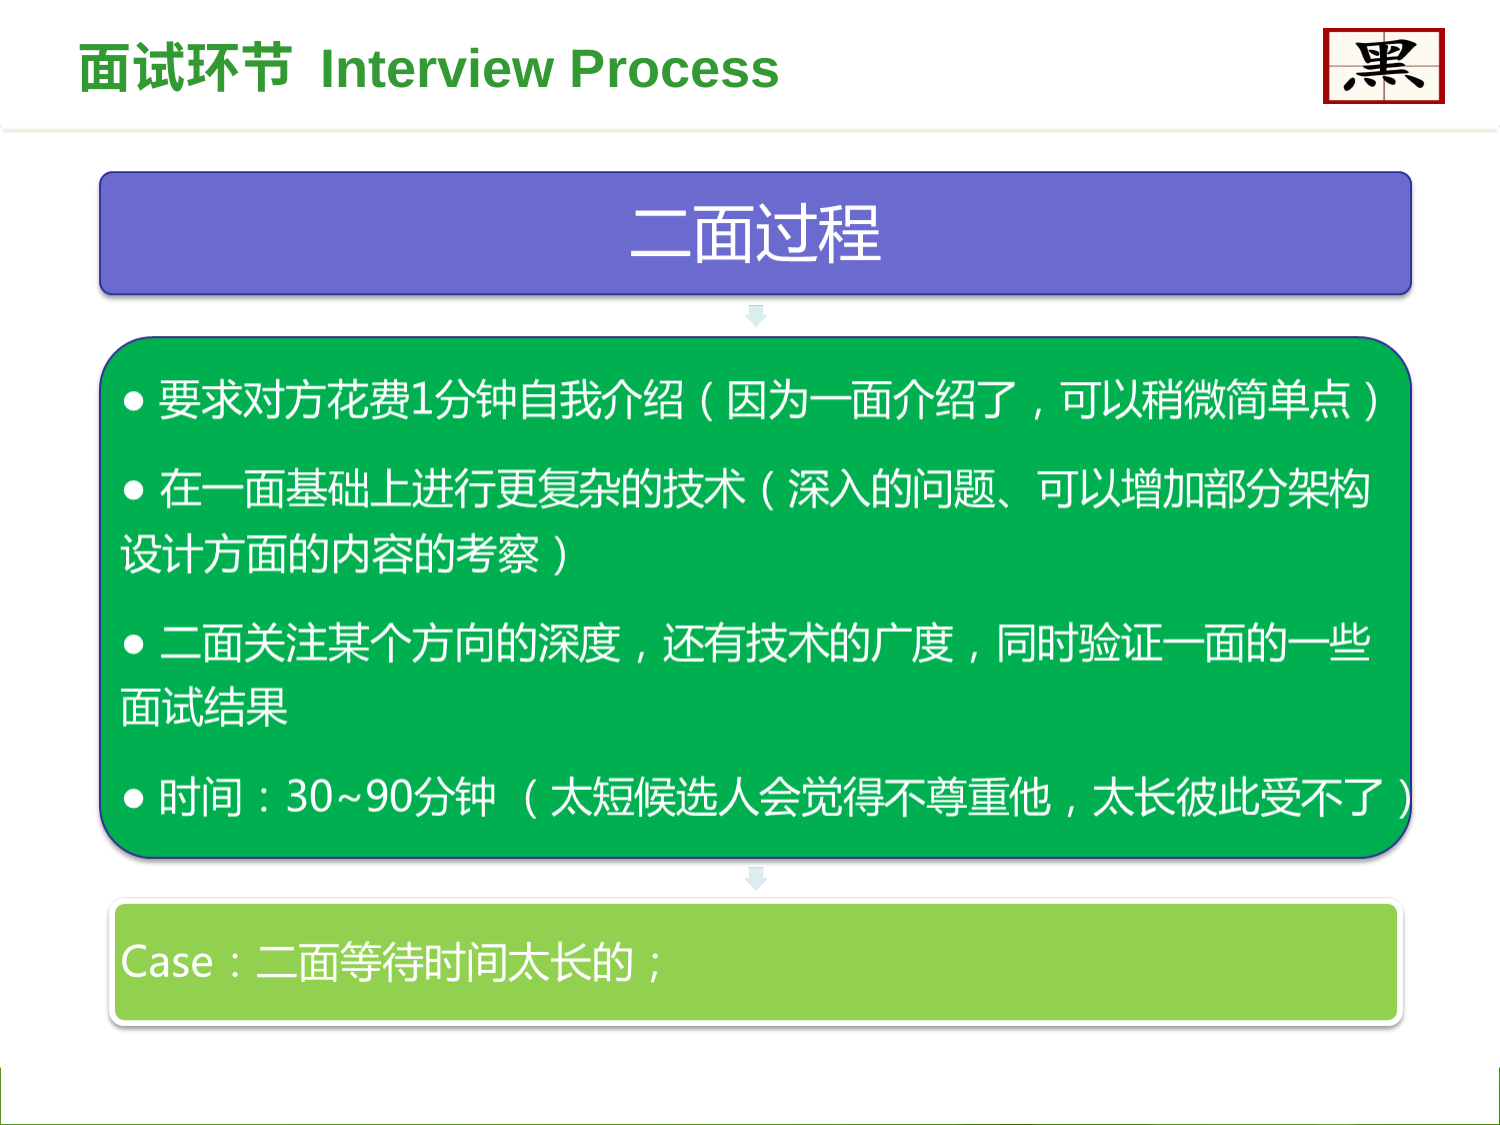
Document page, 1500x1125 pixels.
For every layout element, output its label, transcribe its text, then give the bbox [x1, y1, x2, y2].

picture [0, 0, 1500, 1125]
text_box 面试环节 Interview Process [62, 19, 1223, 114]
